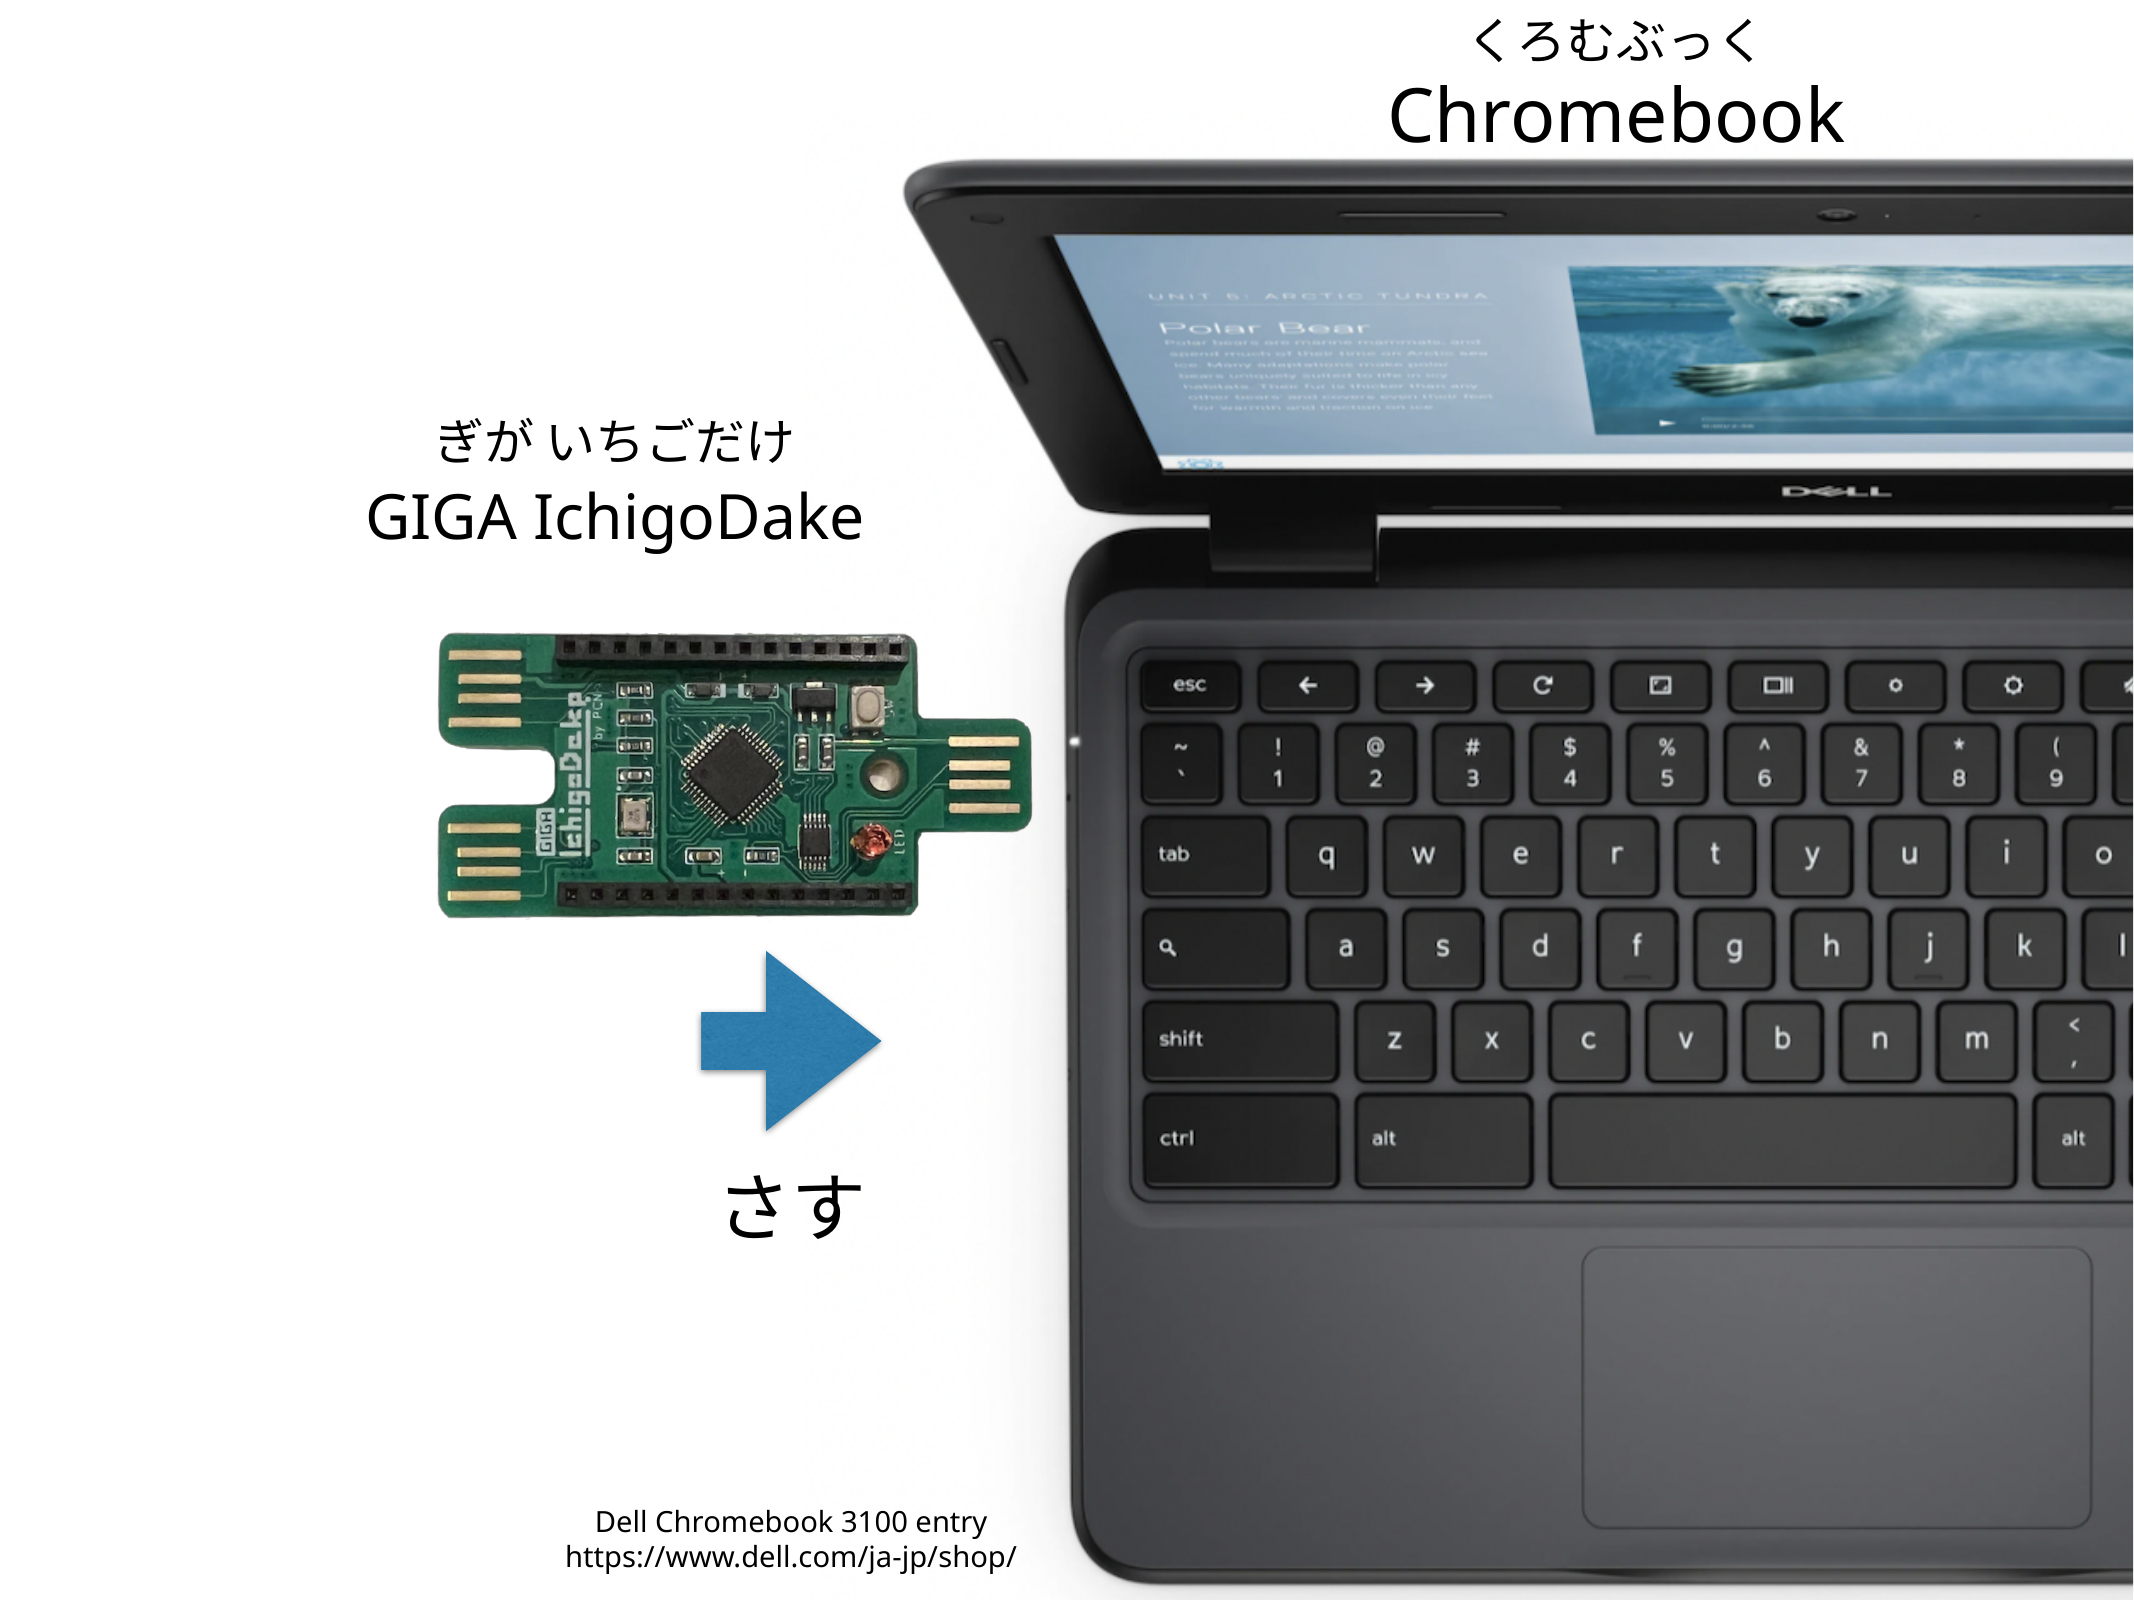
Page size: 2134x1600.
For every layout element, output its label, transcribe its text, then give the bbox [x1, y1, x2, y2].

text_box くろむぶっく [1457, 1, 1775, 78]
text_box ぎが いちごだけ [426, 402, 797, 480]
text_box Chromebook [1378, 59, 1854, 104]
picture [428, 111, 2134, 1600]
text_box [766, 1088, 797, 1132]
text_box GIGA IchigoDake [356, 468, 580, 560]
text_box さす [707, 1151, 797, 1259]
text_box Dell Chromebook 3100 entry https://www.dell.com/ja-jp/shop/ [556, 1495, 797, 1582]
